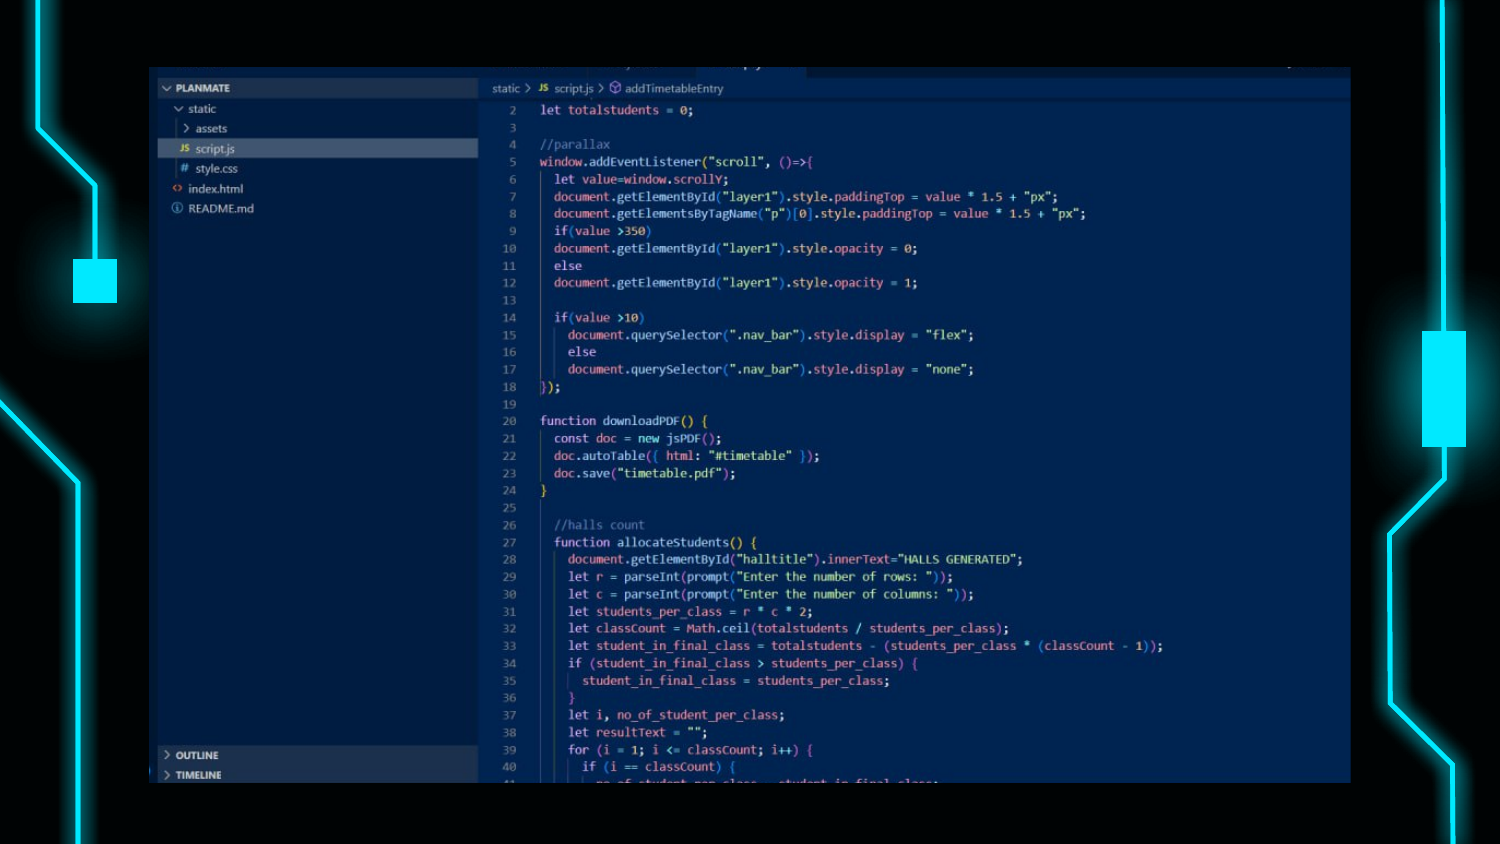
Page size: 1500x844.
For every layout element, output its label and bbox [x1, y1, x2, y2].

picture [148, 67, 1351, 783]
